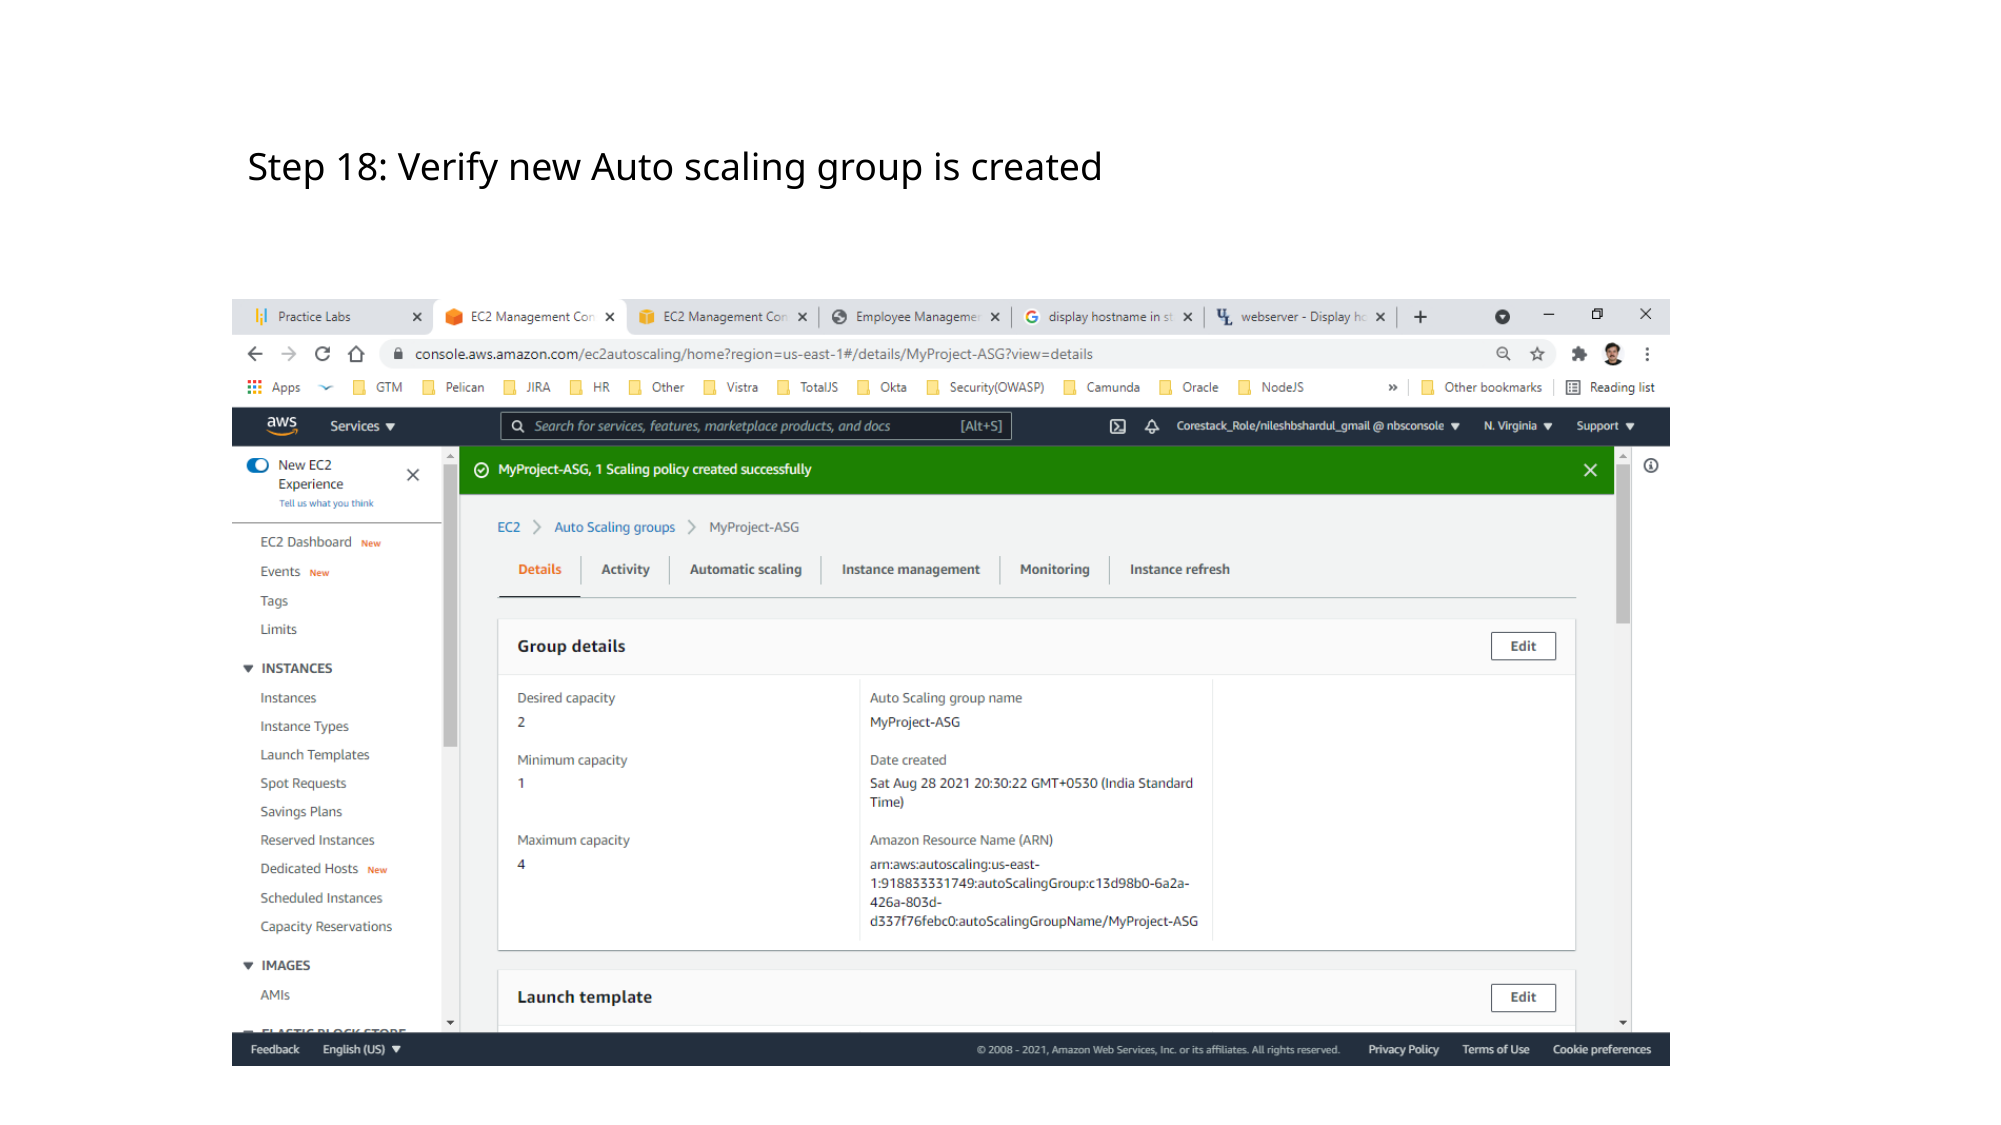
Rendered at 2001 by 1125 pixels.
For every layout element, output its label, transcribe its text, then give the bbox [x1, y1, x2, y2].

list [232, 299, 1670, 1066]
title Step 18: Verify new Auto scaling group is created [232, 59, 1863, 278]
